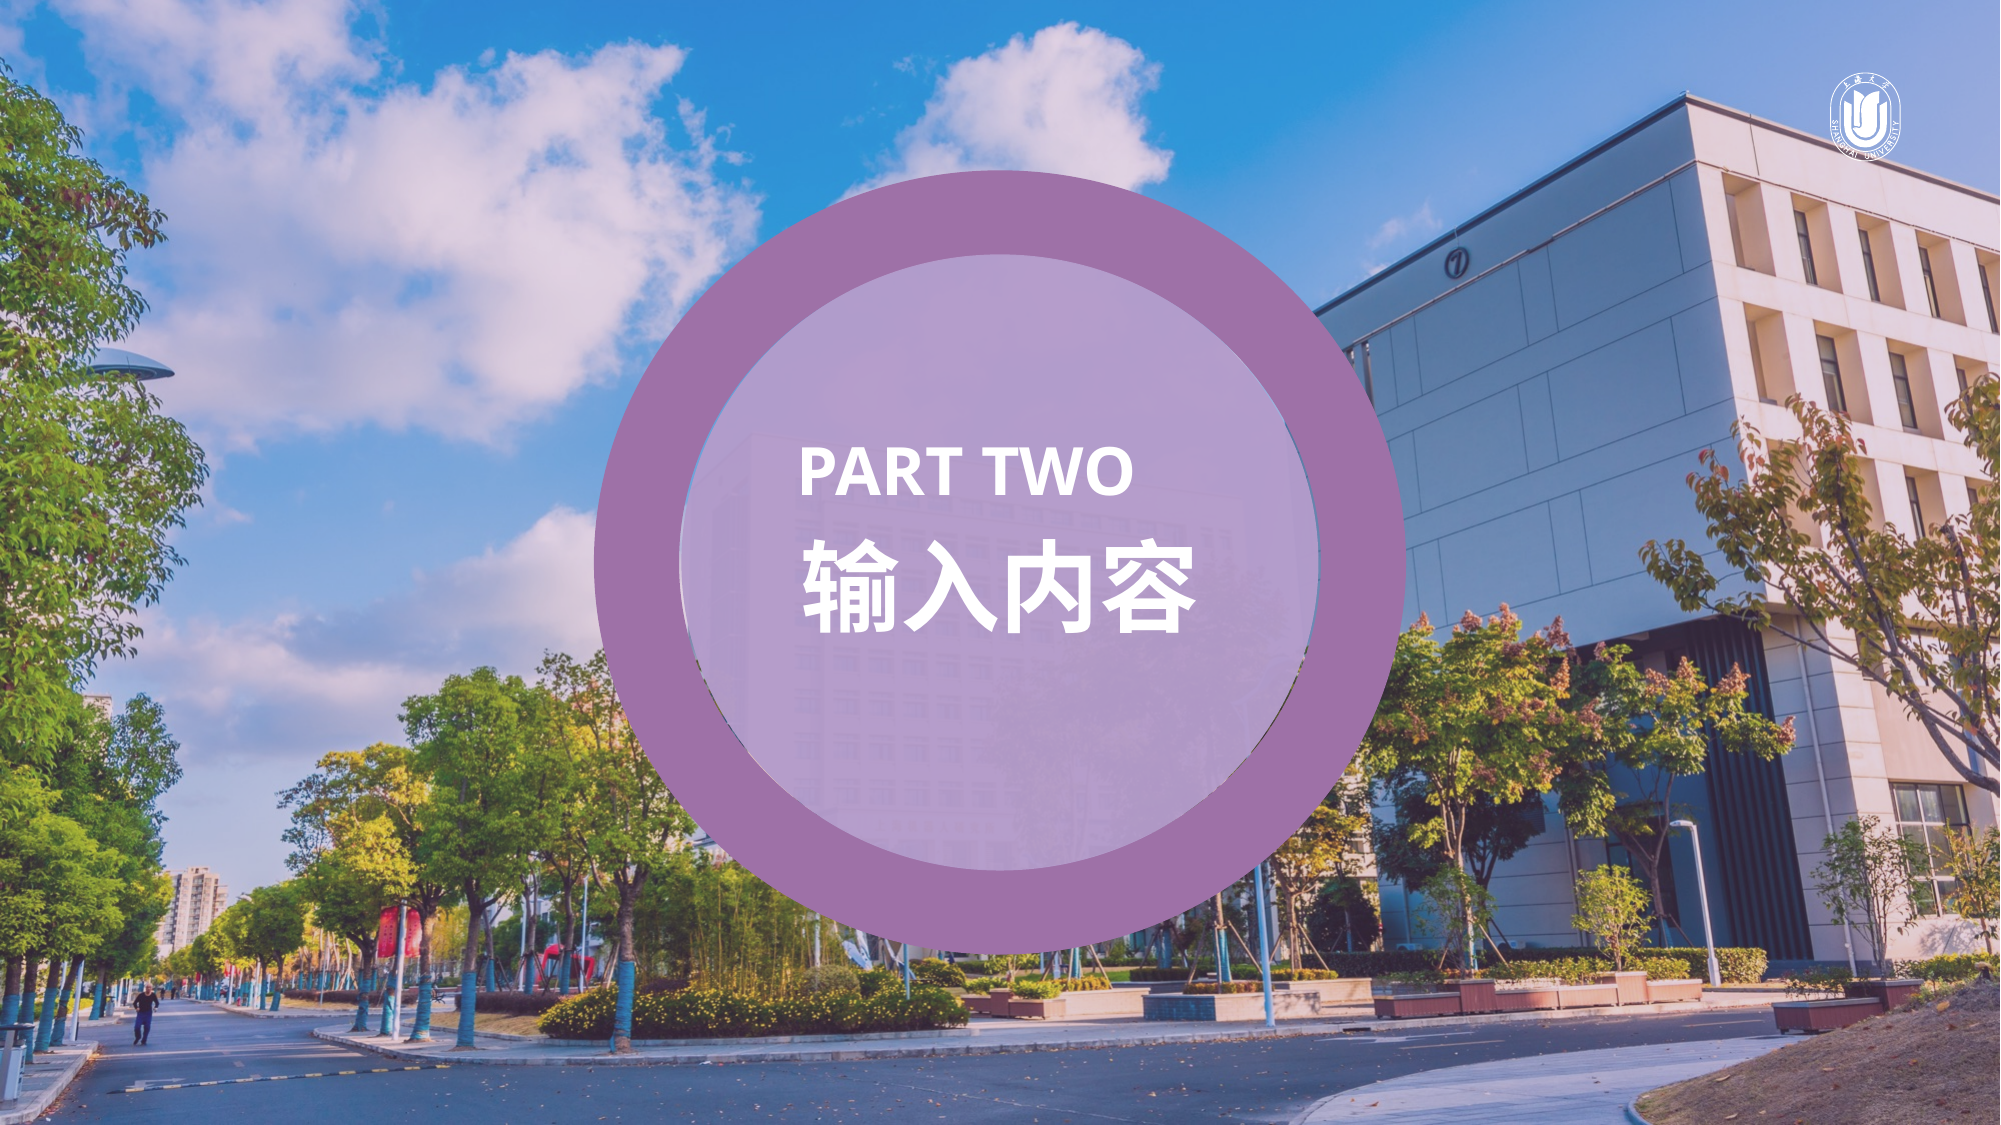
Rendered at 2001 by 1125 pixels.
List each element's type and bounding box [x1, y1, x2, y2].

text_box [1830, 72, 1901, 162]
text_box [593, 170, 1407, 955]
picture [0, 0, 2000, 1125]
